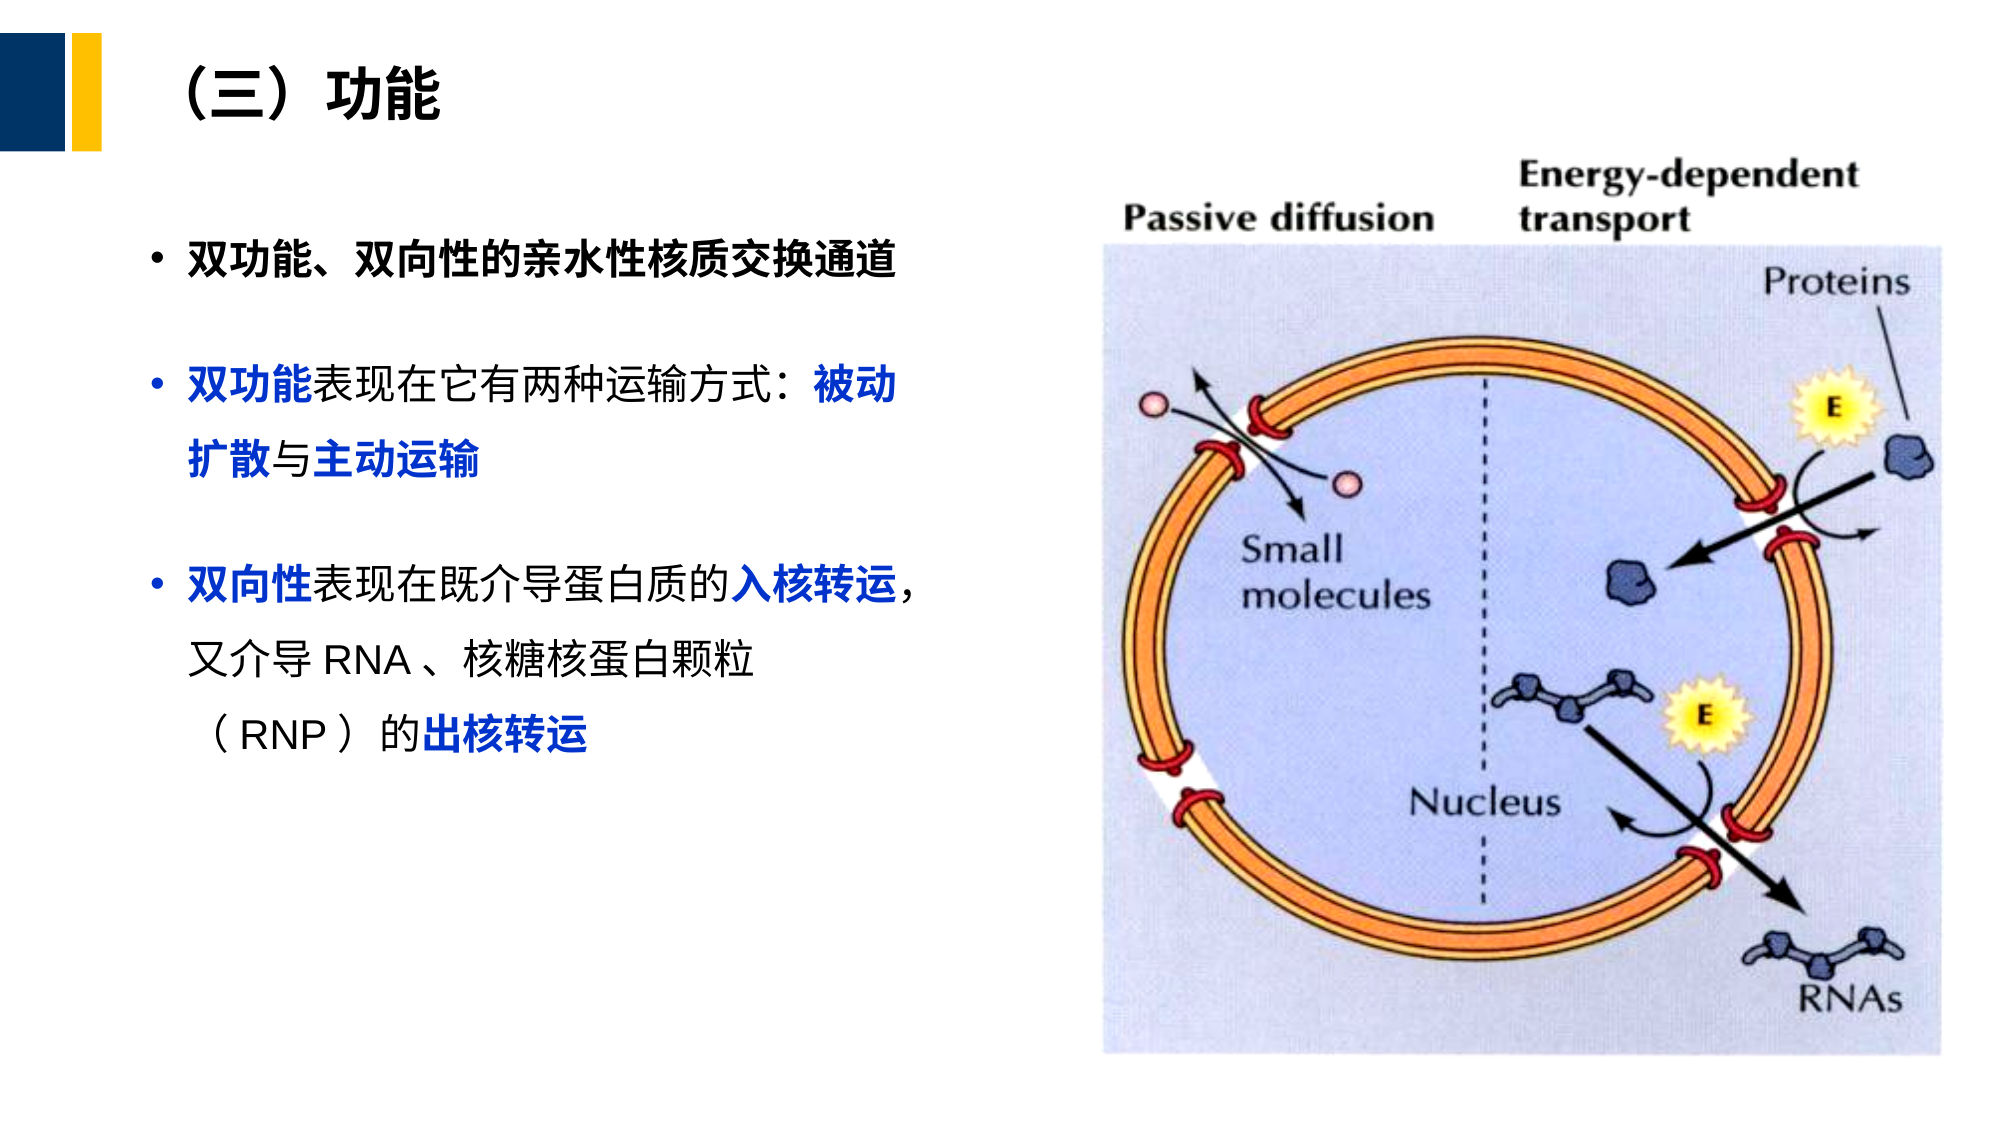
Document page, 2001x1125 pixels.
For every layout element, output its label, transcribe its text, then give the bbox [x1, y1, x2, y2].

list 双功能、双向性的亲水性核质交换通道 双功能表现在它有两种运输方式：被动扩散与主动运输 双向性表现在既介导蛋白质的入核转运，又介导RNA、核糖核蛋白颗粒（RNP）的出核转运 [135, 200, 953, 1092]
title （三）功能 [135, 33, 1950, 152]
picture [1096, 155, 1950, 1060]
